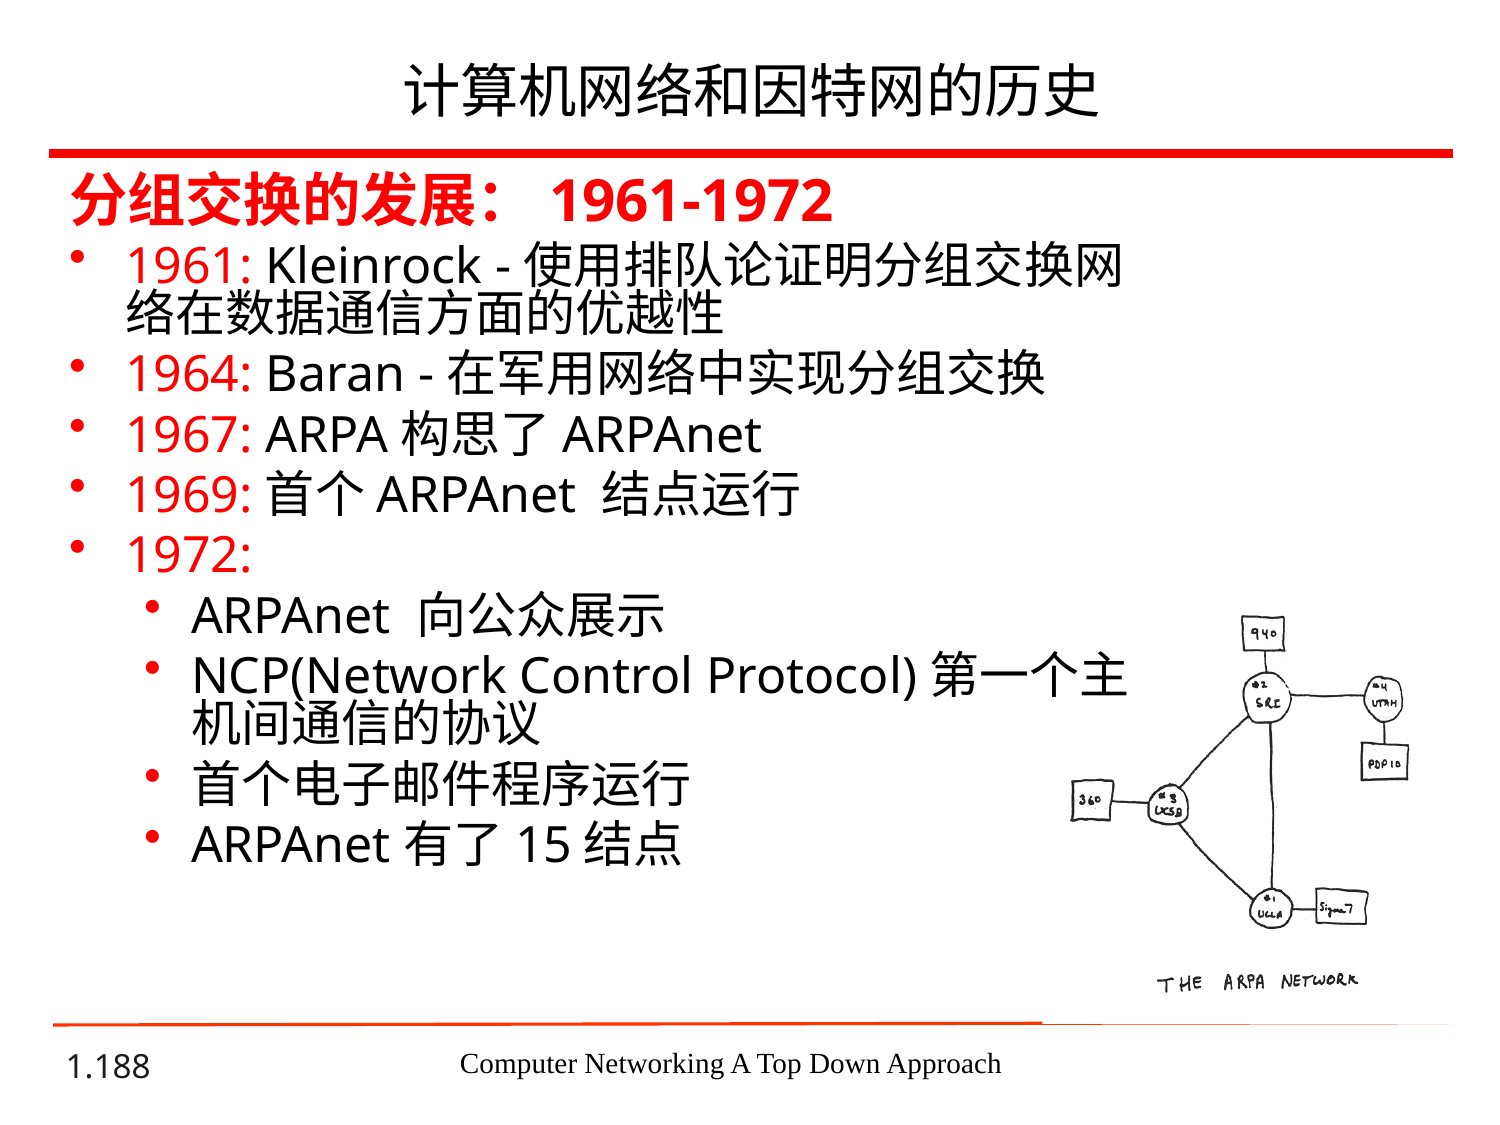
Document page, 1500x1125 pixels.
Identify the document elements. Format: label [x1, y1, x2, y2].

title [51, 33, 1452, 146]
list [53, 168, 1161, 1014]
picture [1042, 590, 1452, 1024]
